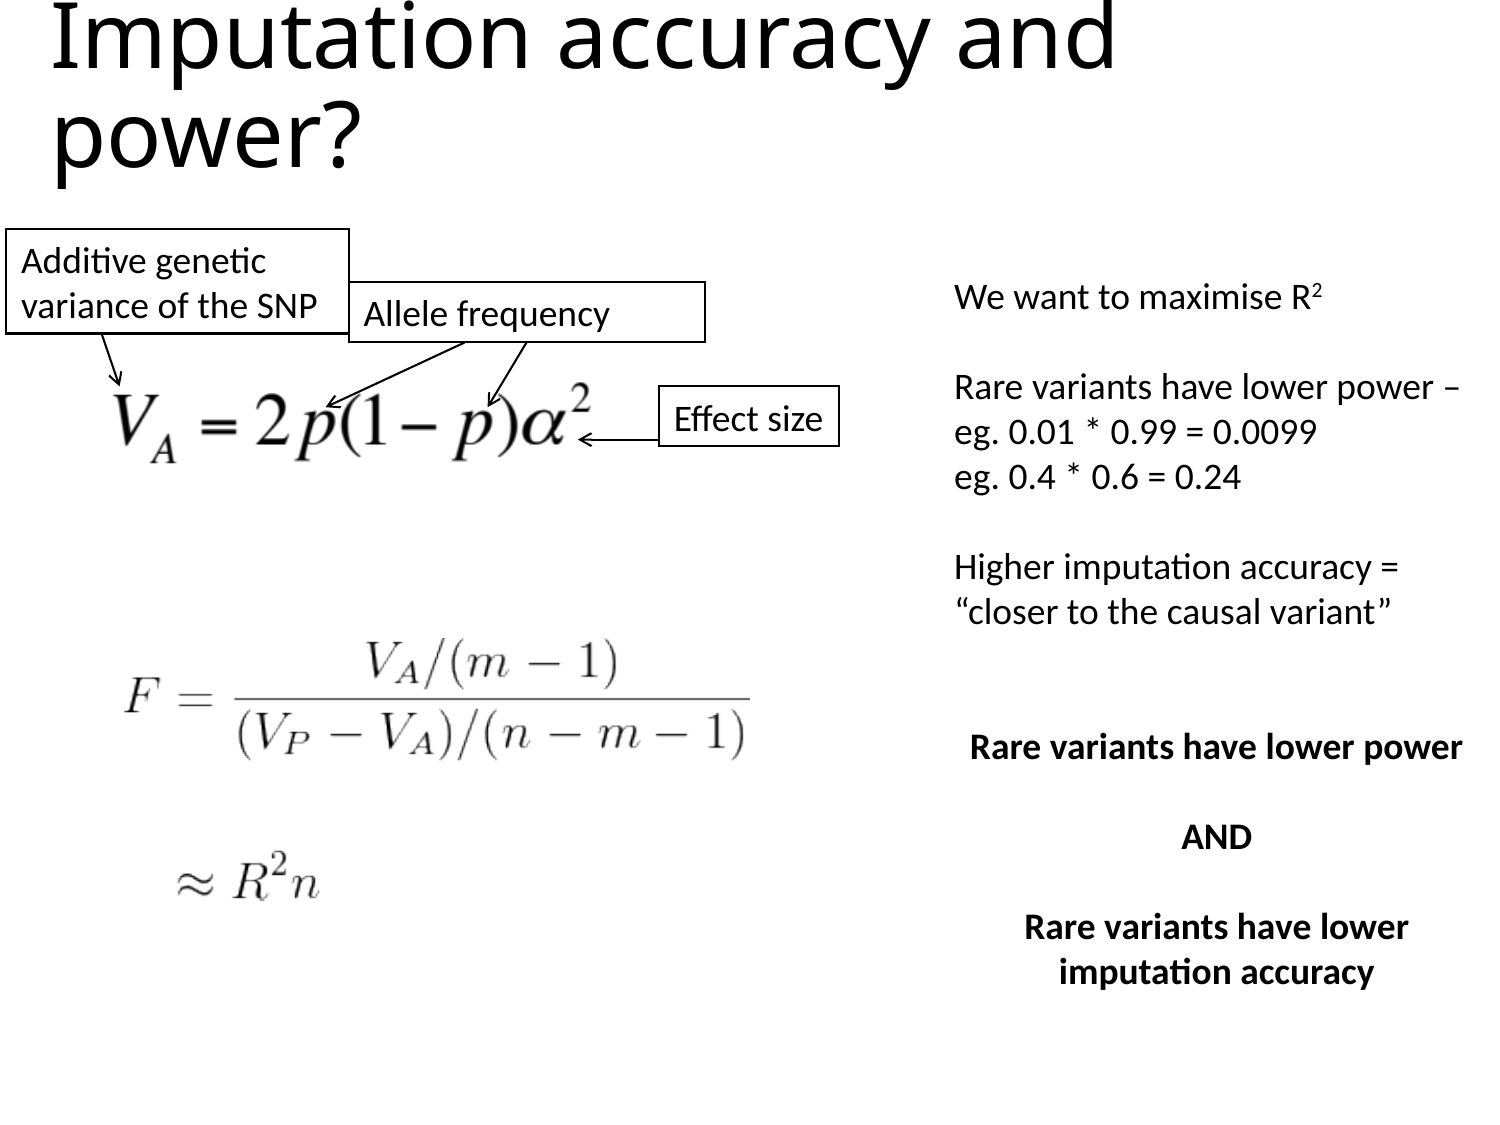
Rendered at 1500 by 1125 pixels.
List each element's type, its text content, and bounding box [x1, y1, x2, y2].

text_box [325, 342, 465, 408]
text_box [101, 334, 120, 387]
text_box Effect size [765, 385, 840, 447]
text_box Additive genetic variance of the SNP [5, 228, 350, 335]
text_box We want to maximise R2 Rare variants have lower power – eg. 0.01 * 0.99 = 0.0099 eg. 0.4 * 0.6 = 0.24 Higher imputation accuracy = “closer to the causal variant” Rare variants have lower power AND Rare variants have lower imputation accuracy [939, 264, 1495, 999]
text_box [487, 342, 527, 408]
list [101, 255, 765, 540]
picture [124, 638, 750, 901]
title Imputation accuracy and power? [35, 0, 1330, 198]
